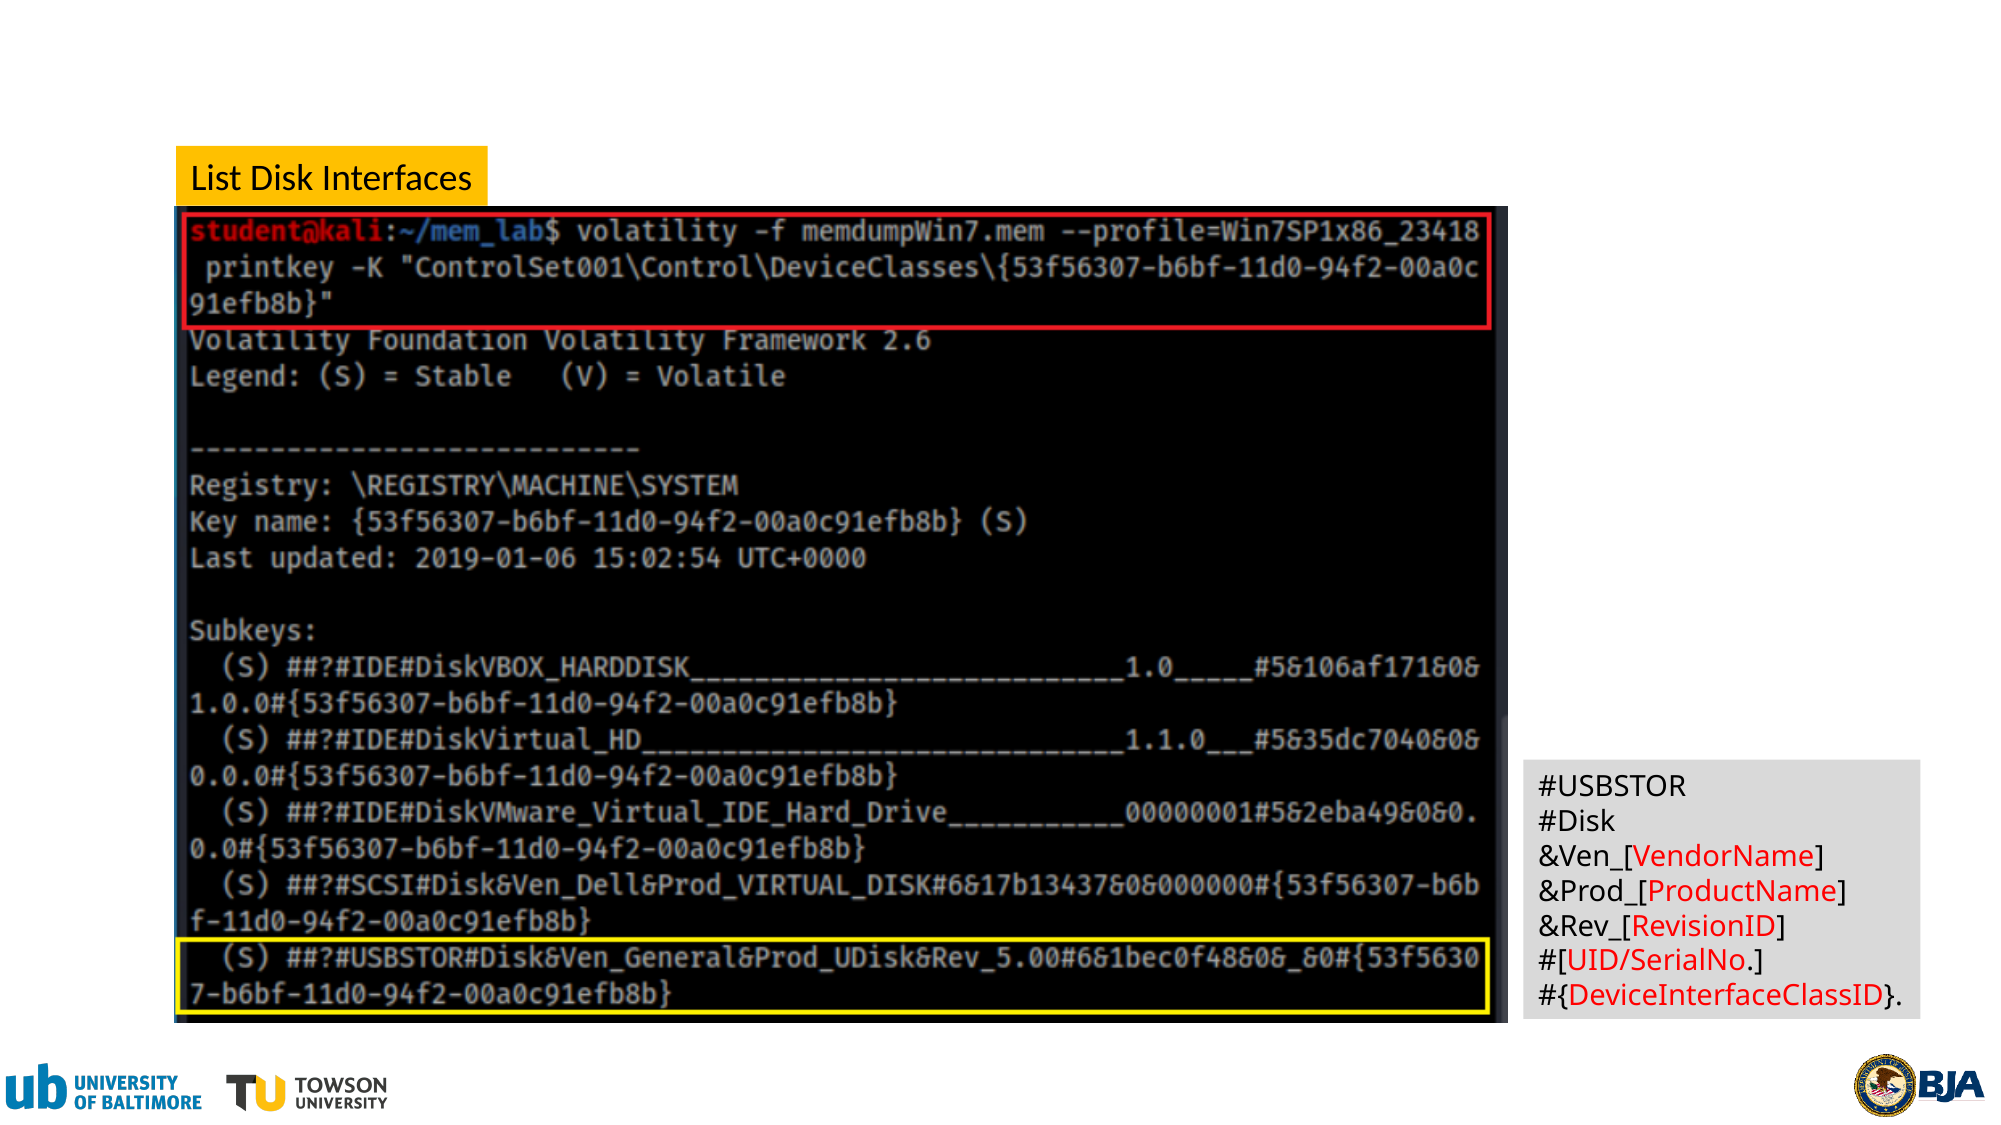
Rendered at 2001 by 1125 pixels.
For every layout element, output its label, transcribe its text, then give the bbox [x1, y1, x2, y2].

picture [1854, 1054, 1986, 1117]
text_box List Disk Interfaces [176, 145, 488, 206]
picture [174, 206, 1508, 1023]
picture [0, 1031, 407, 1125]
text_box #USBSTOR #Disk &Ven_[VendorName] &Prod_[ProductName] &Rev_[RevisionID] #[UID/SerialNo.] #{DeviceInterfaceClassID}. [1523, 759, 1921, 1019]
